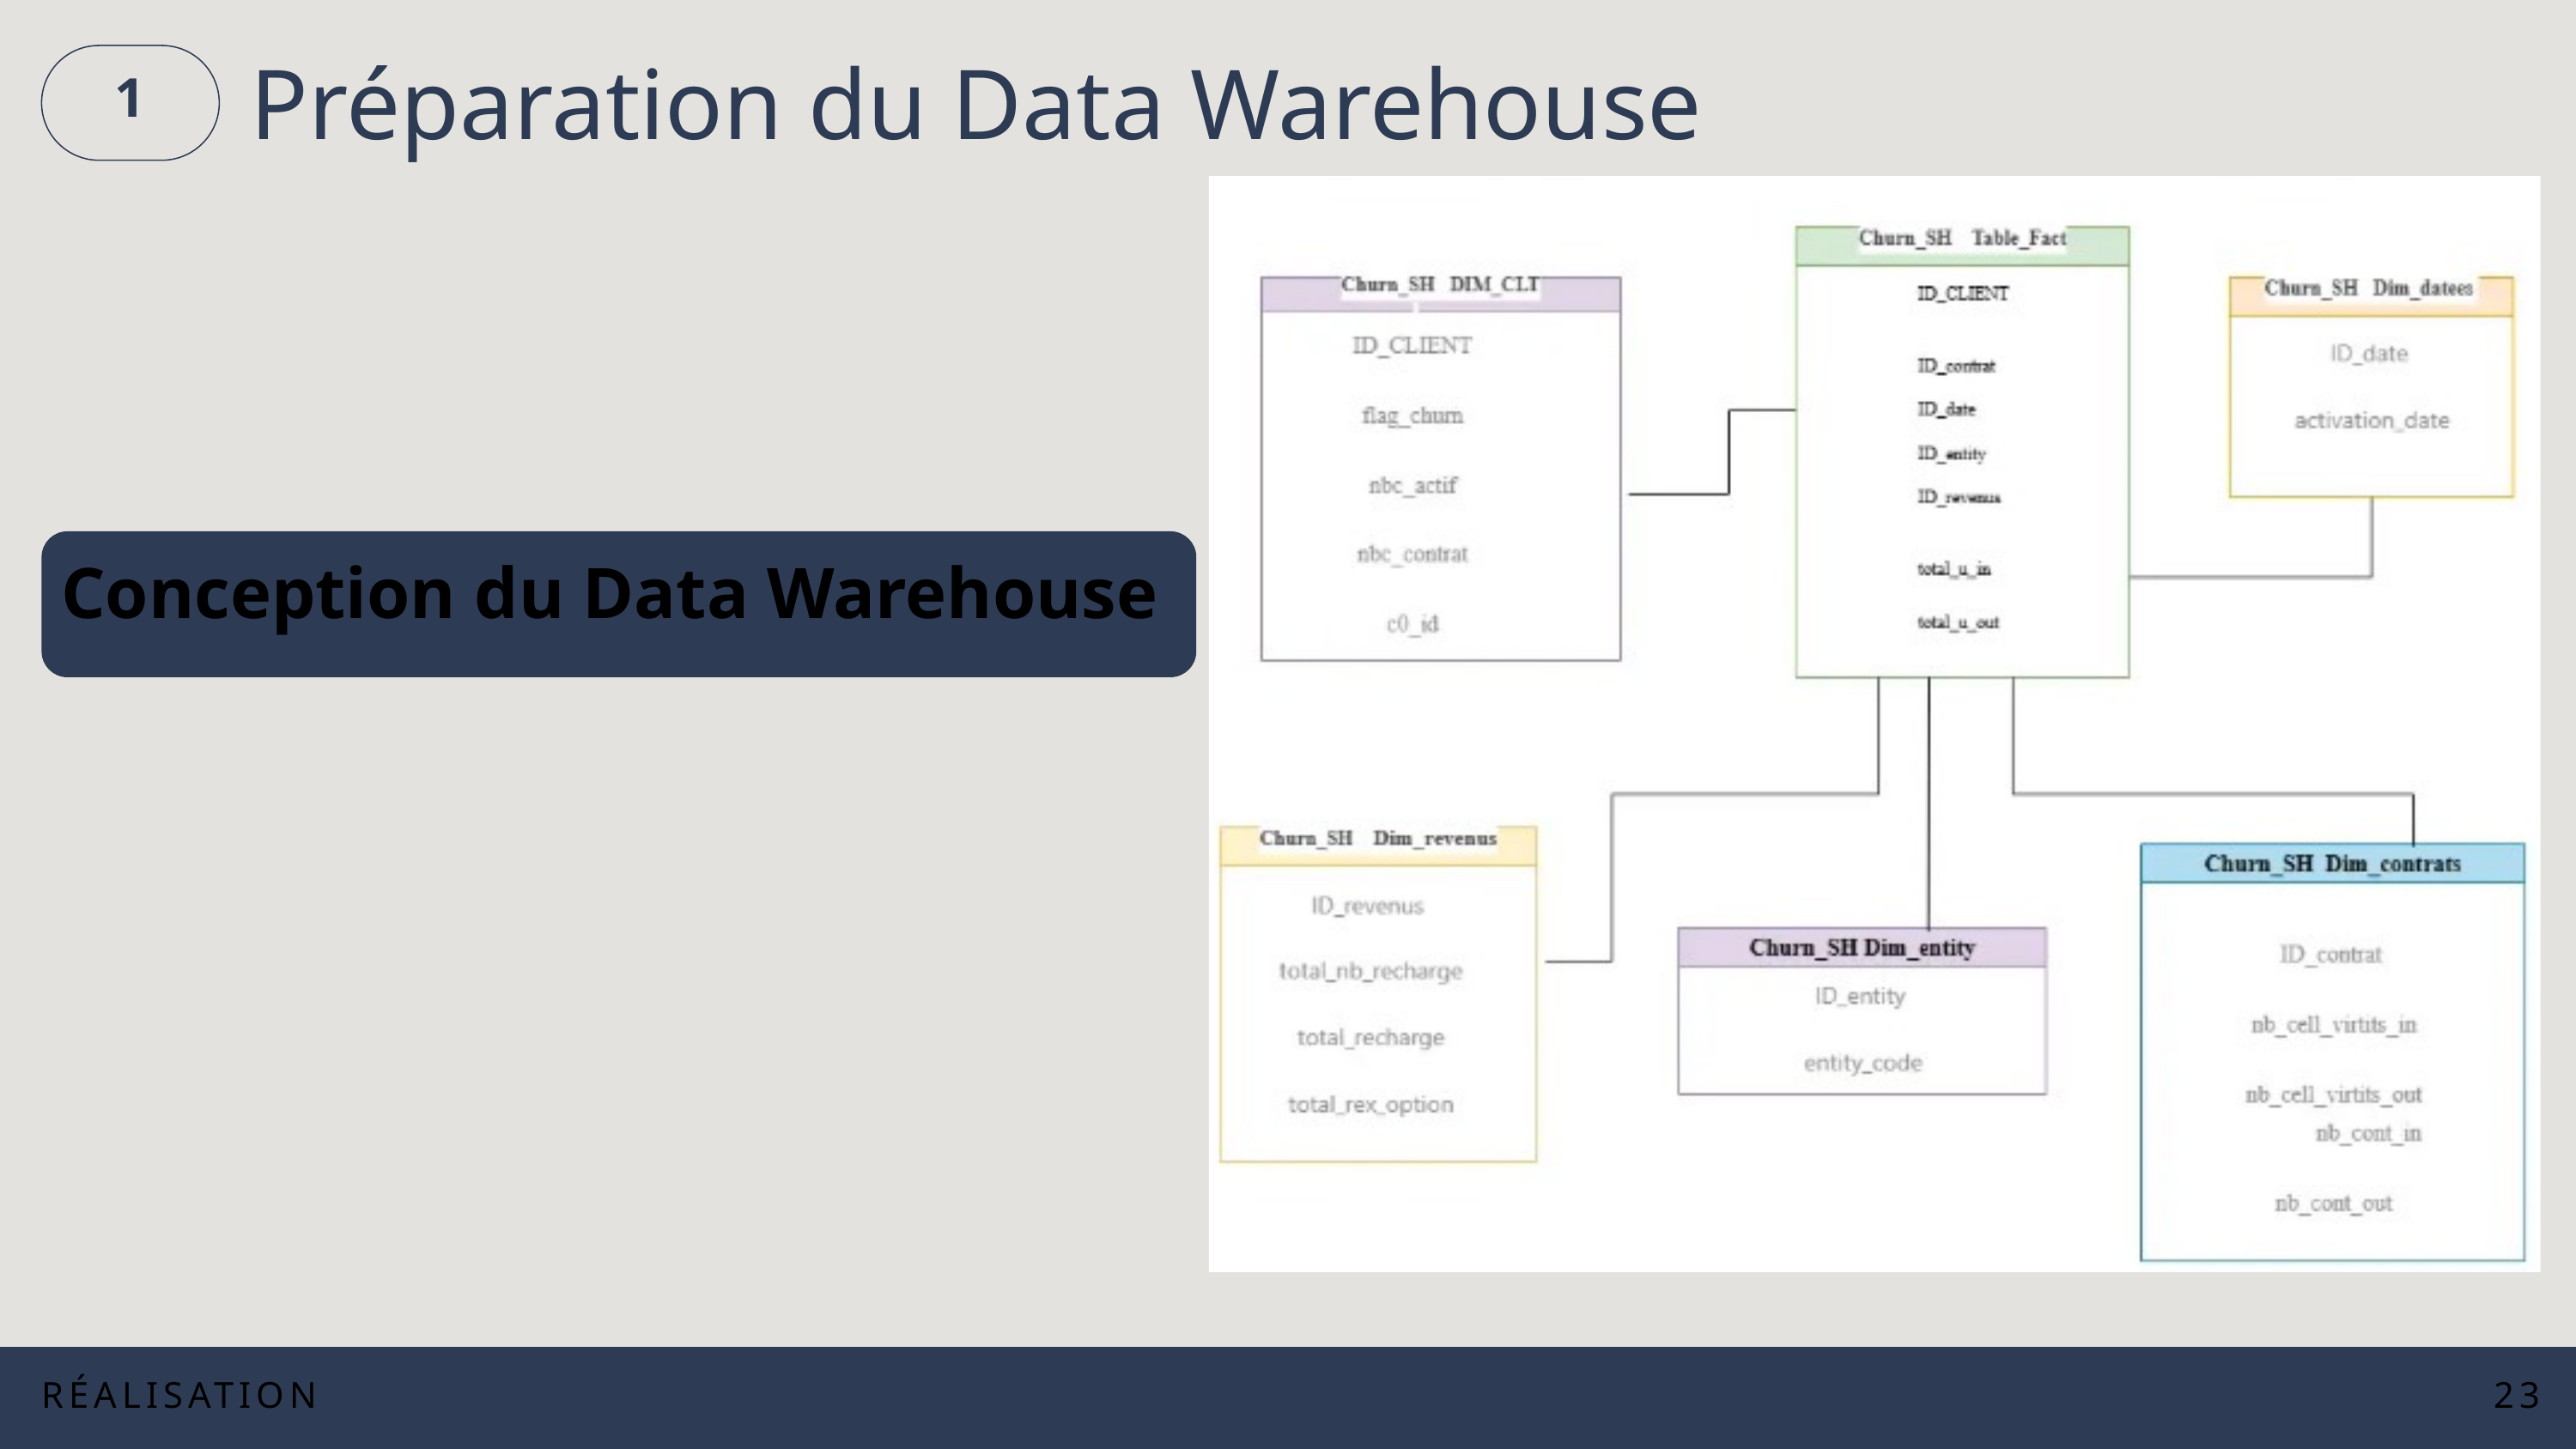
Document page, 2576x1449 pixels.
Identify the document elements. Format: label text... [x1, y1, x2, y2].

text_box 23 [1451, 1365, 2541, 1416]
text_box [41, 45, 220, 161]
text_box Préparation du Data Warehouse [250, 47, 1741, 159]
text_box [1360, 176, 2541, 1272]
text_box [1208, 176, 1218, 1272]
text_box RÉALISATION [41, 1365, 1115, 1416]
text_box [41, 530, 1197, 678]
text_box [1221, 124, 1354, 1449]
